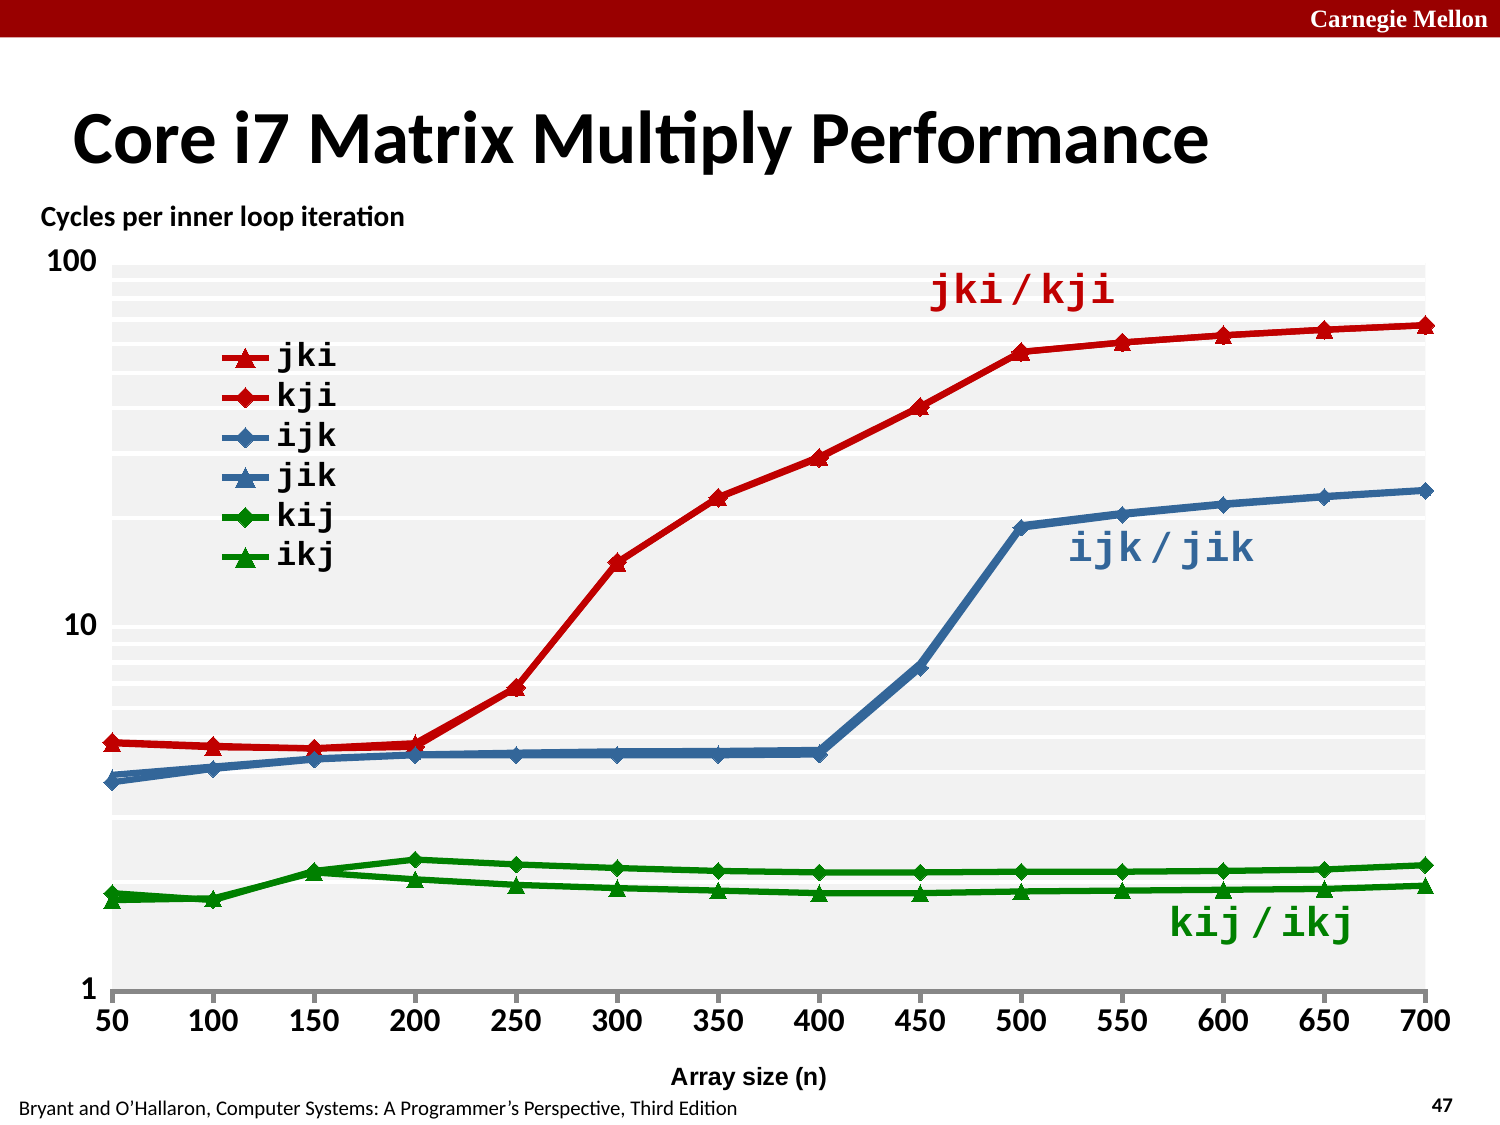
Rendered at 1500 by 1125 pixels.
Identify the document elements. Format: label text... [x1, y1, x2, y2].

title Core i7 Matrix Multiply Performance [58, 71, 1305, 197]
chart [37, 237, 1463, 1100]
text_box Cycles per inner loop iteration [26, 189, 421, 240]
